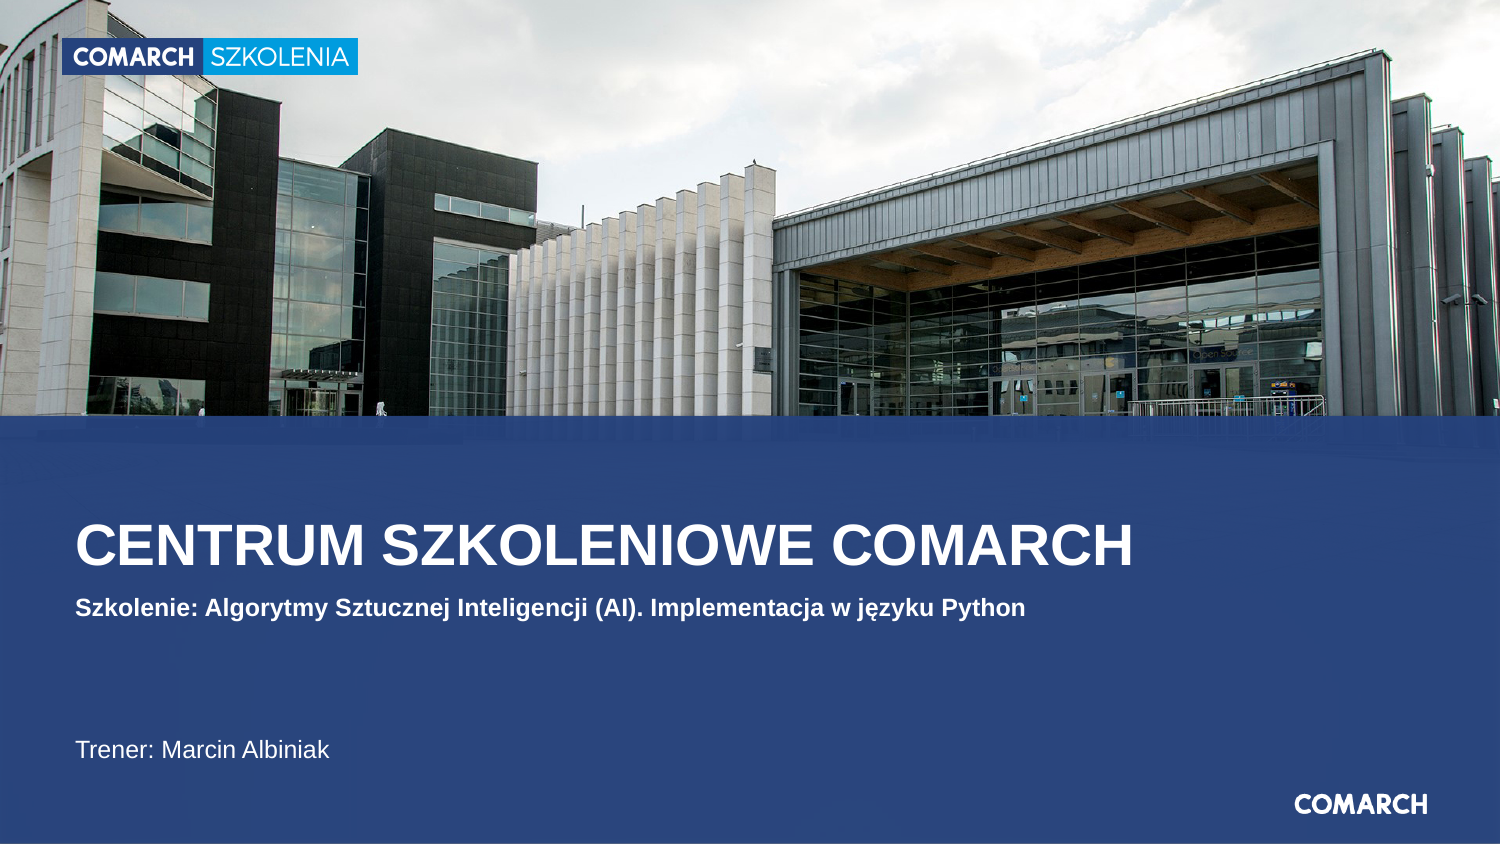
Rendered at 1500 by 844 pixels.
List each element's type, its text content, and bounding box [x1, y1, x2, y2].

subtitle Szkolenie: Algorytmy Sztucznej Inteligencji (AI). Implementacja w języku Python [75, 584, 1425, 675]
list Trener: Marcin Albiniak [75, 722, 732, 769]
title CENTRUM SZKOLENIOWE COMARCH [75, 415, 1425, 584]
picture [0, 0, 1500, 415]
picture [1294, 793, 1427, 814]
